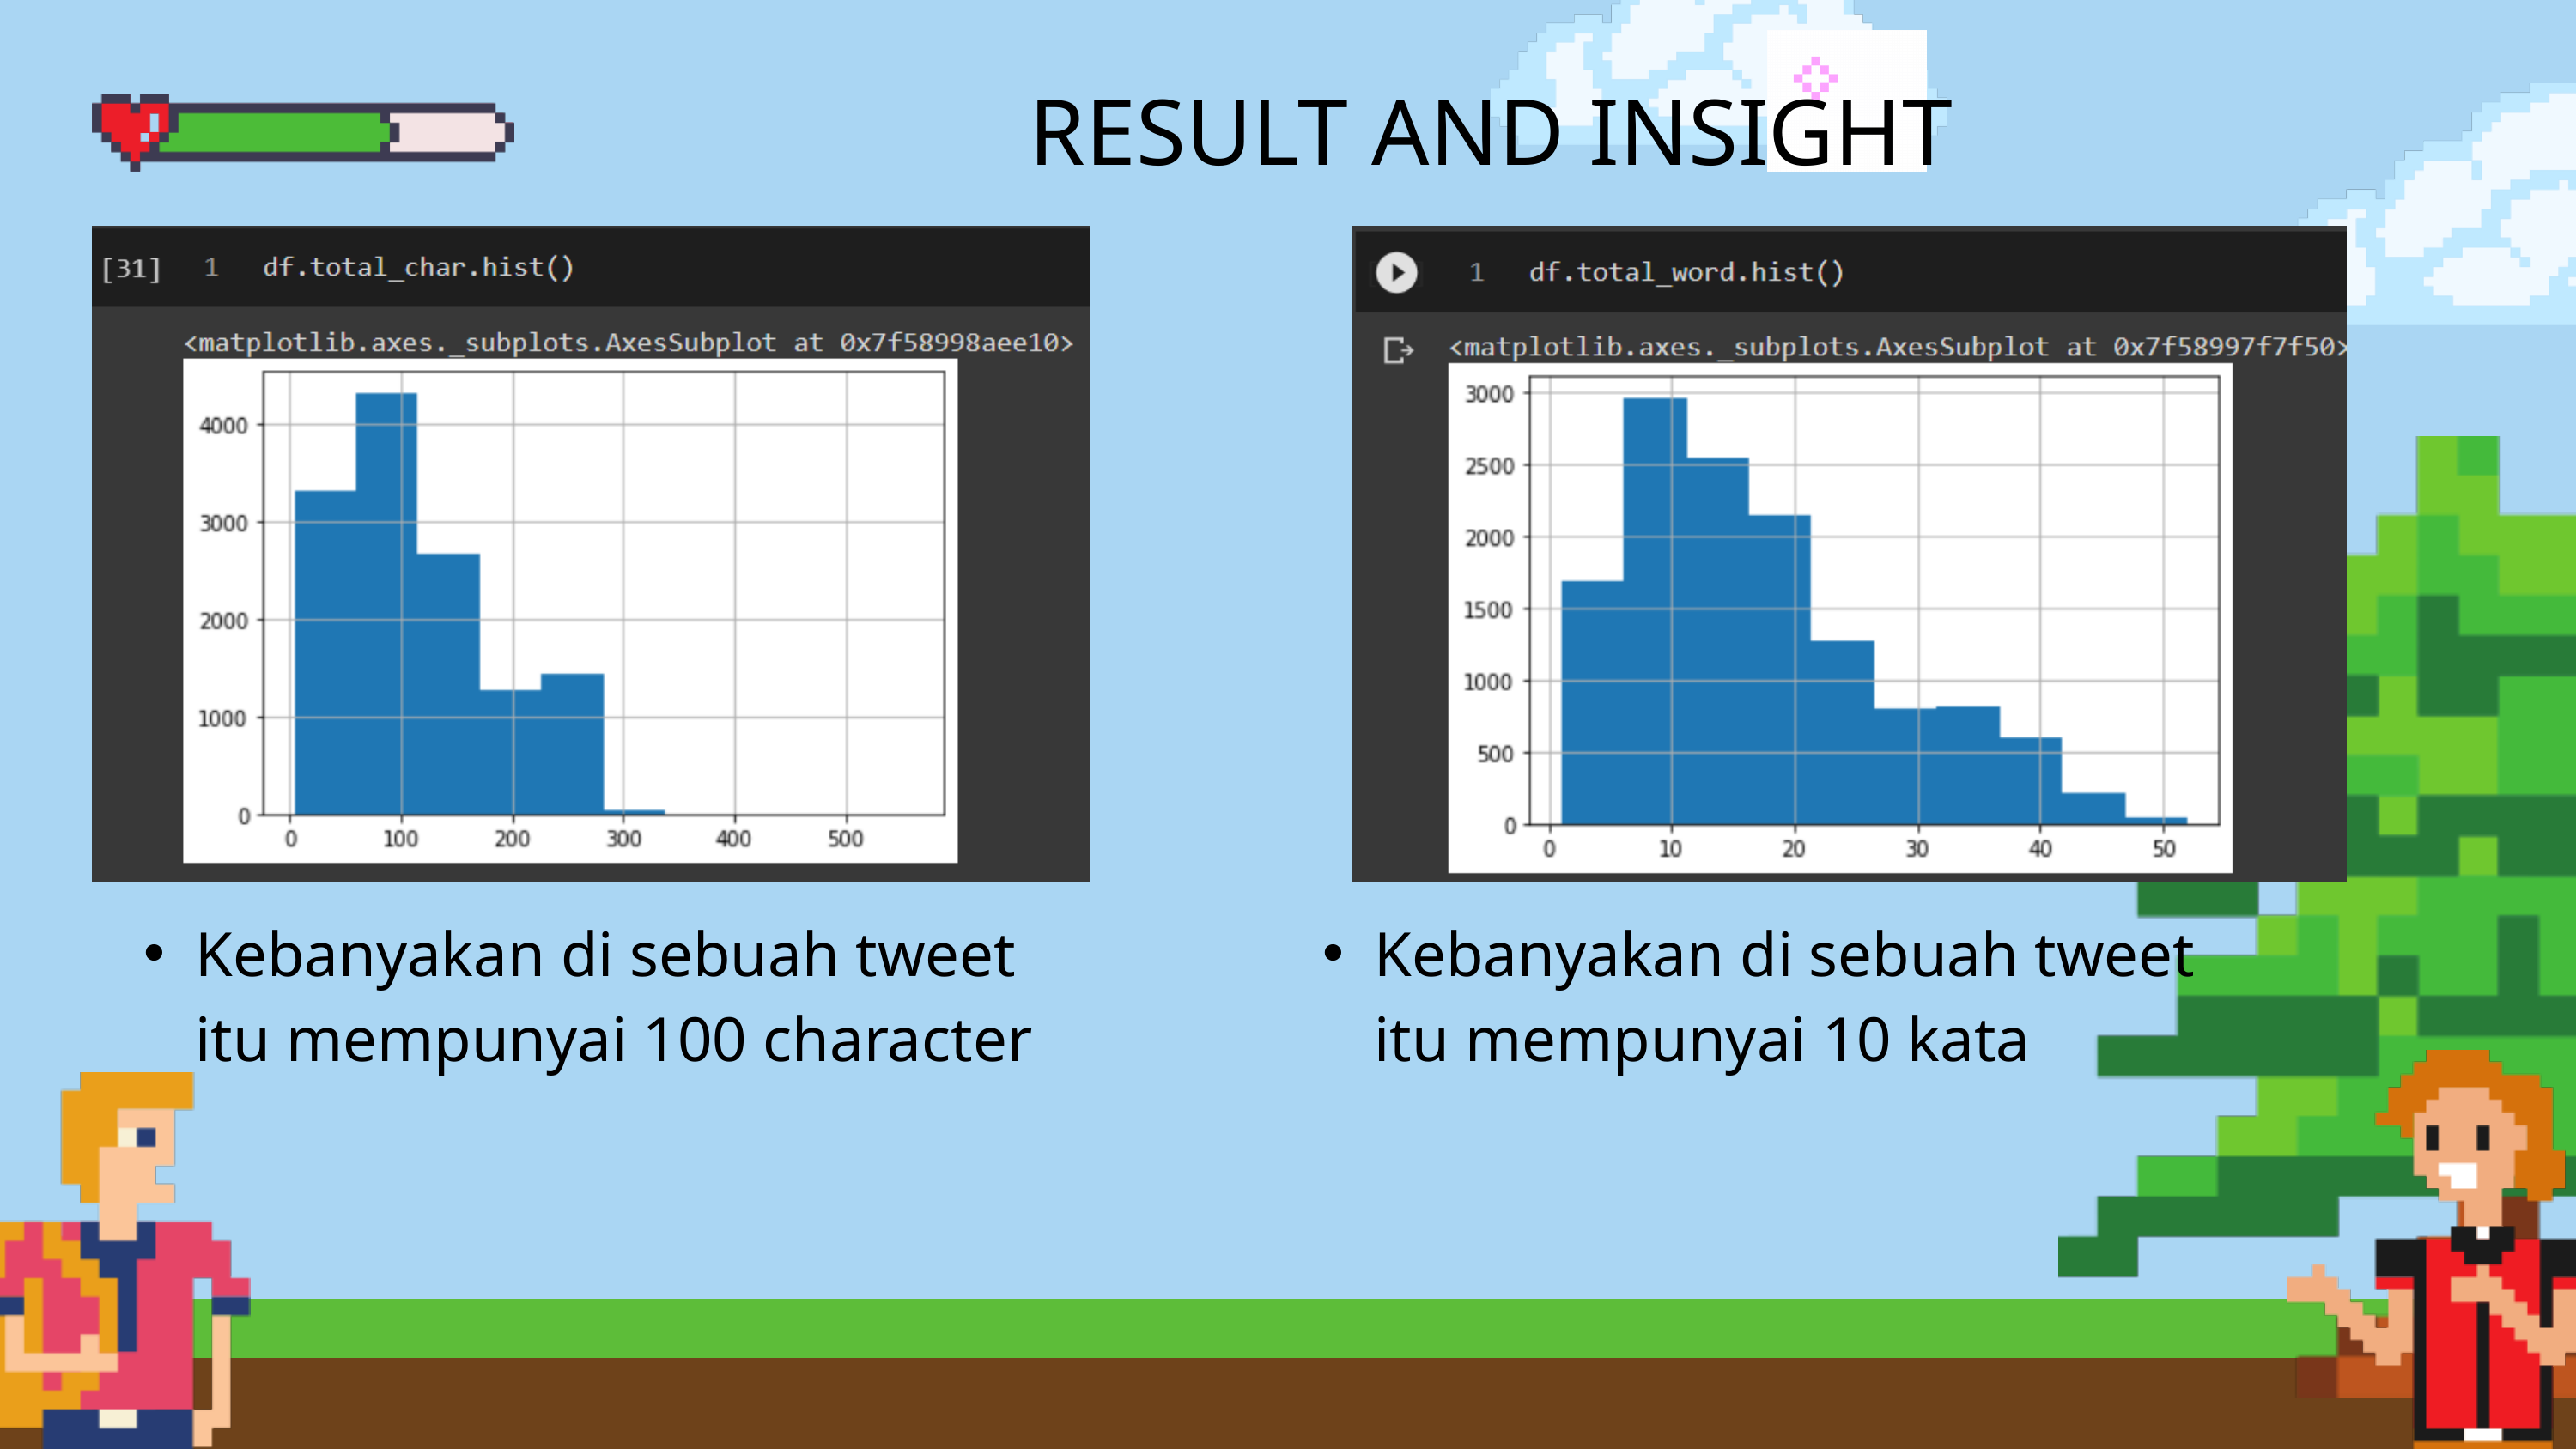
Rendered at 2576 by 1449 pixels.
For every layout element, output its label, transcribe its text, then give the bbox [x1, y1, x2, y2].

picture [0, 1071, 251, 1449]
picture [91, 226, 1090, 882]
text_box Kebanyakan di sebuah tweet itu mempunyai 100 character [92, 903, 1082, 1074]
picture [1491, 0, 1947, 172]
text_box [254, 1299, 2282, 1449]
picture [1352, 83, 2576, 1449]
text_box Kebanyakan di sebuah tweet itu mempunyai 10 kata [1271, 903, 2054, 1074]
picture [91, 94, 514, 172]
text_box RESULT AND INSIGHT [516, 86, 2257, 185]
